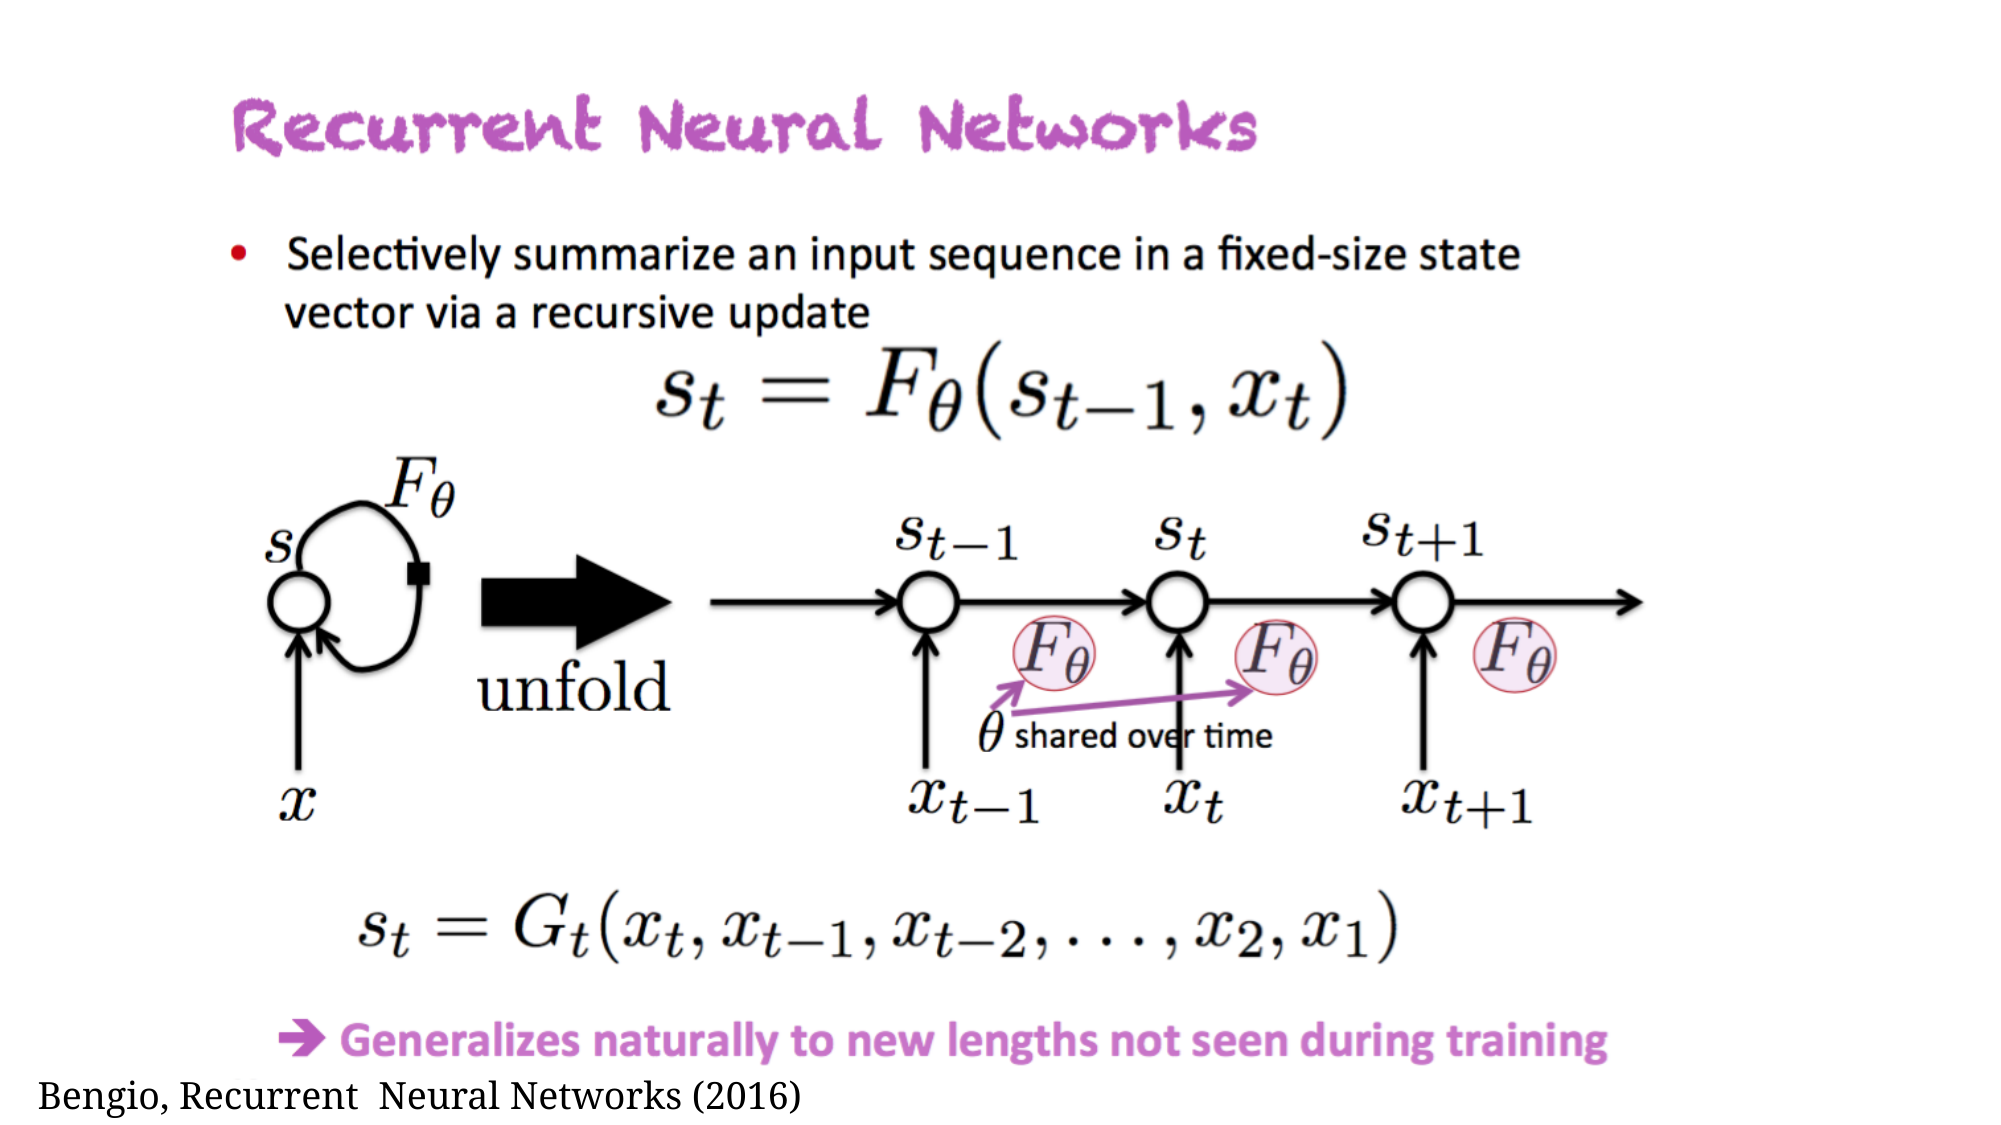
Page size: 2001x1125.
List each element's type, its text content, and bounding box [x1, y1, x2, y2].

text_box Bengio, Recurrent Neural Networks (2016) [22, 1064, 1023, 1125]
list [213, 43, 1659, 1080]
